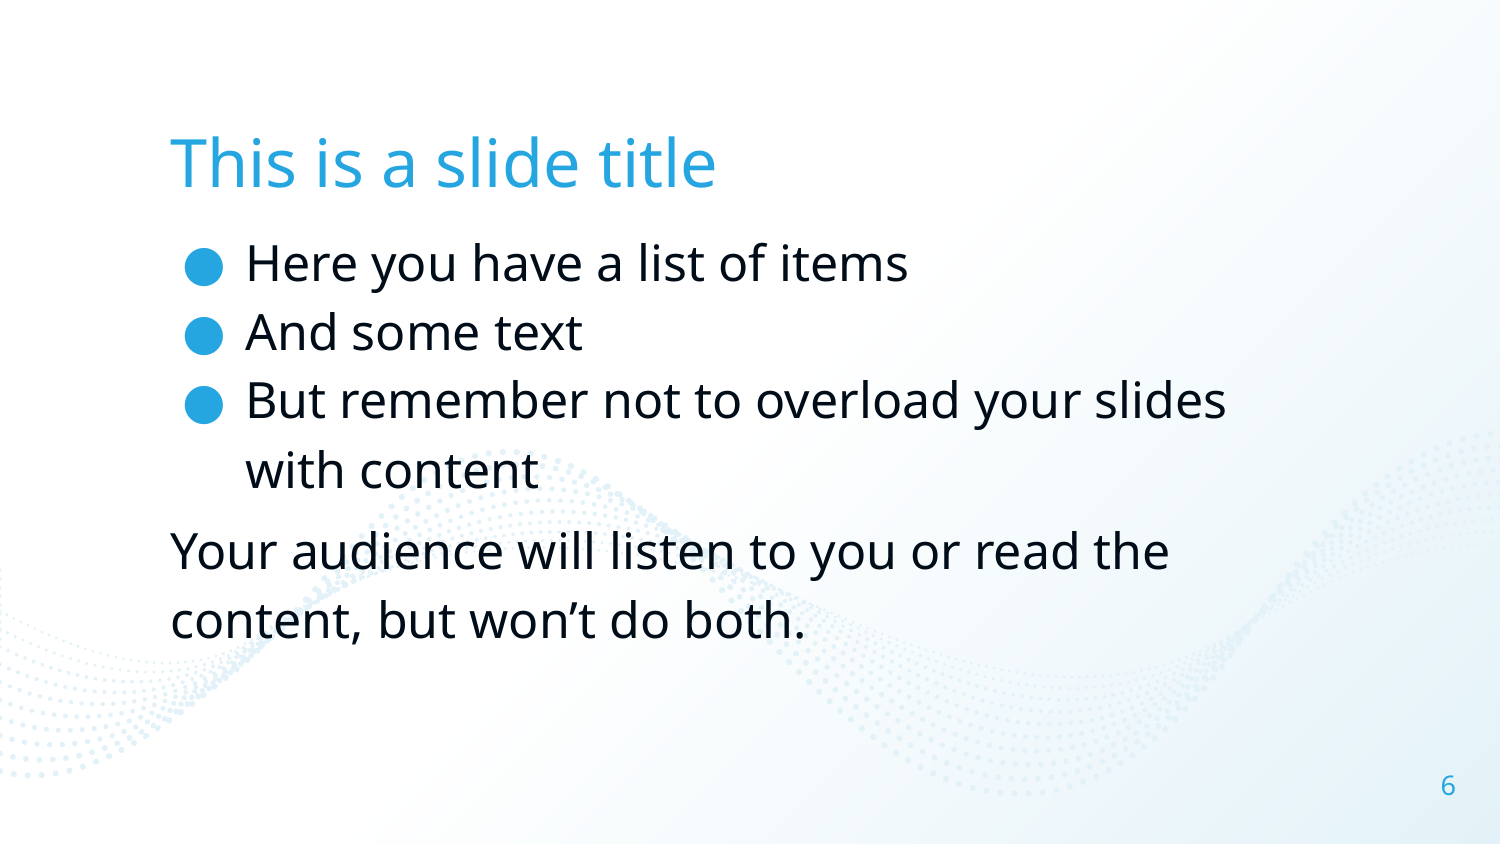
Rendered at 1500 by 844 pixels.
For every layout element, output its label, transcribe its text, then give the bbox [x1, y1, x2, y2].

title This is a slide title [170, 137, 1330, 203]
list Here you have a list of items And some text But remember not to overload your slides with content Your audience will listen to you or read the content, but won’t do both. [170, 222, 1330, 720]
slide_number ‹#› [1366, 754, 1457, 819]
